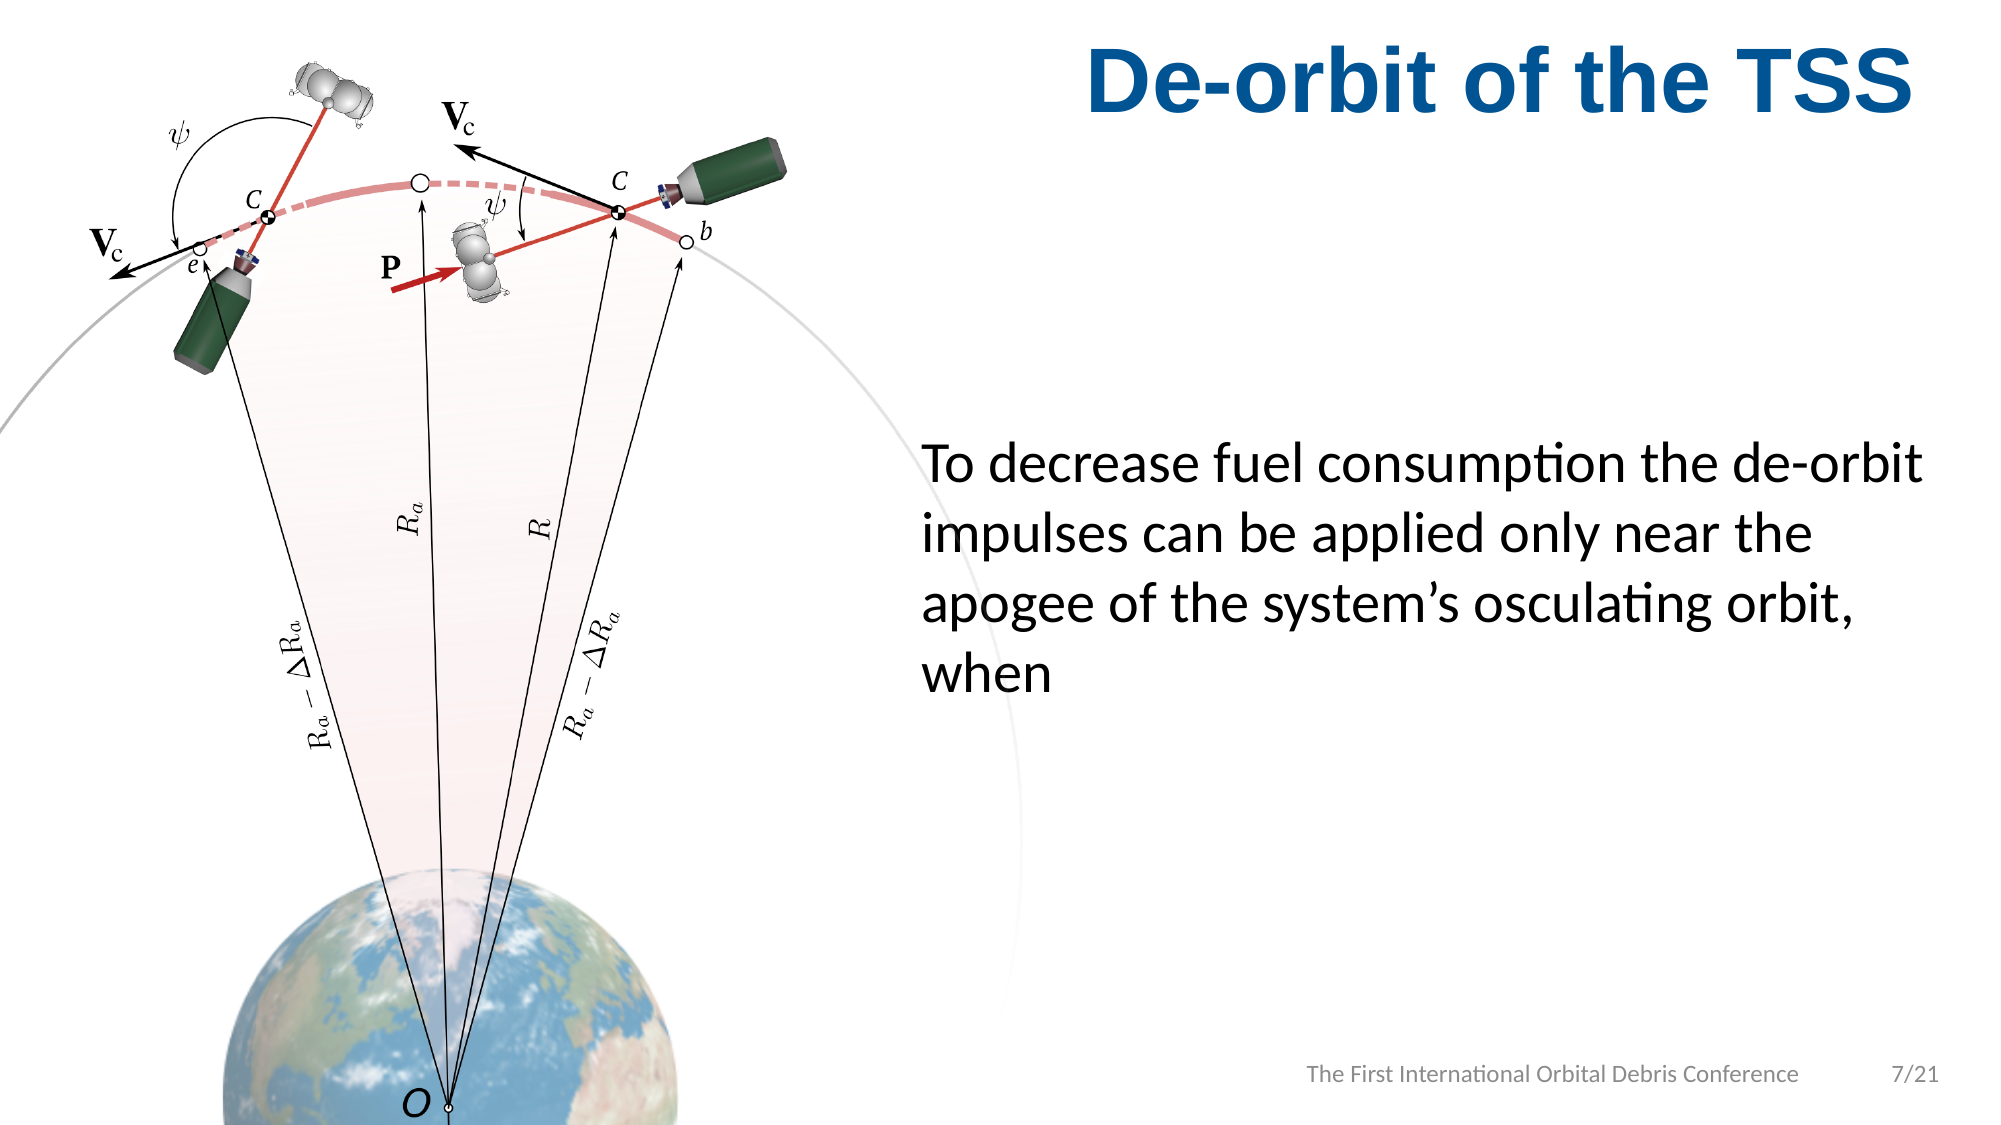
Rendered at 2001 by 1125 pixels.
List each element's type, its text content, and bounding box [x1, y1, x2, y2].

slide_number 7/21 [1841, 1042, 1955, 1103]
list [0, 42, 1023, 1125]
footer The First International Orbital Debris Conference [1023, 1042, 1821, 1103]
title De-orbit of the TSS [741, 24, 1957, 142]
